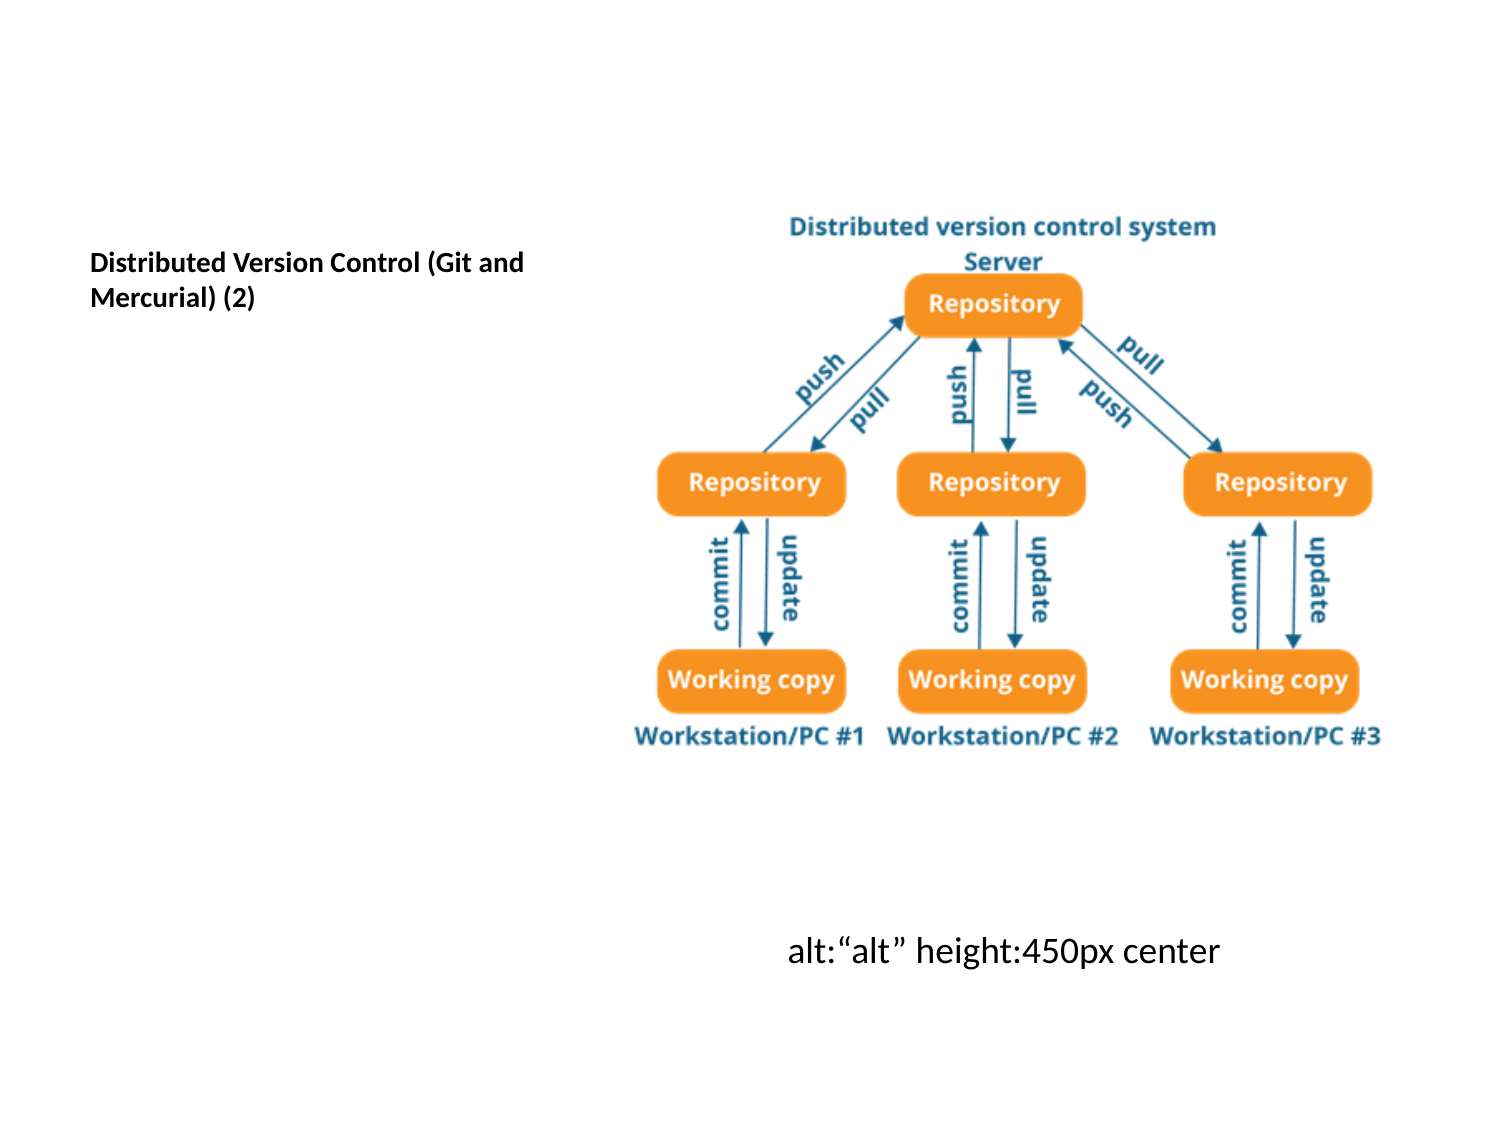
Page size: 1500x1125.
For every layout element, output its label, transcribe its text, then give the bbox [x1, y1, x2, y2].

list Distributed Version Control (Git and Mercurial) (2) [75, 235, 569, 1005]
text_box alt:“alt” height:450px center [585, 918, 1423, 1003]
picture [585, 203, 1424, 761]
